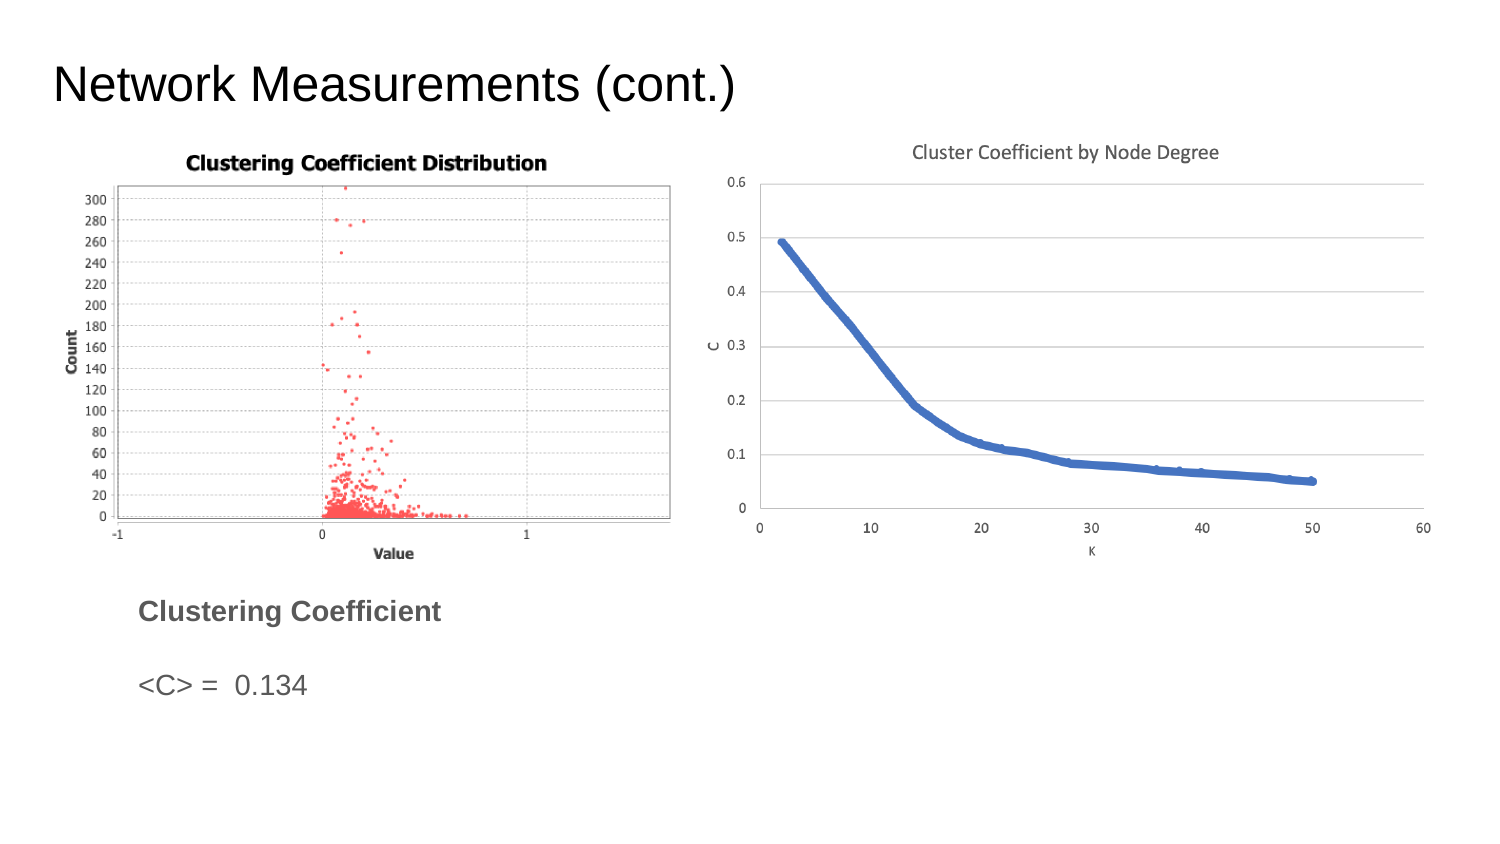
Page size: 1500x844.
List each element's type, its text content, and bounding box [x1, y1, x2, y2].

title Network Measurements (cont.) [37, 36, 1436, 131]
list Clustering Coefficient <C> = 0.134 [123, 580, 712, 824]
picture [52, 132, 1444, 582]
